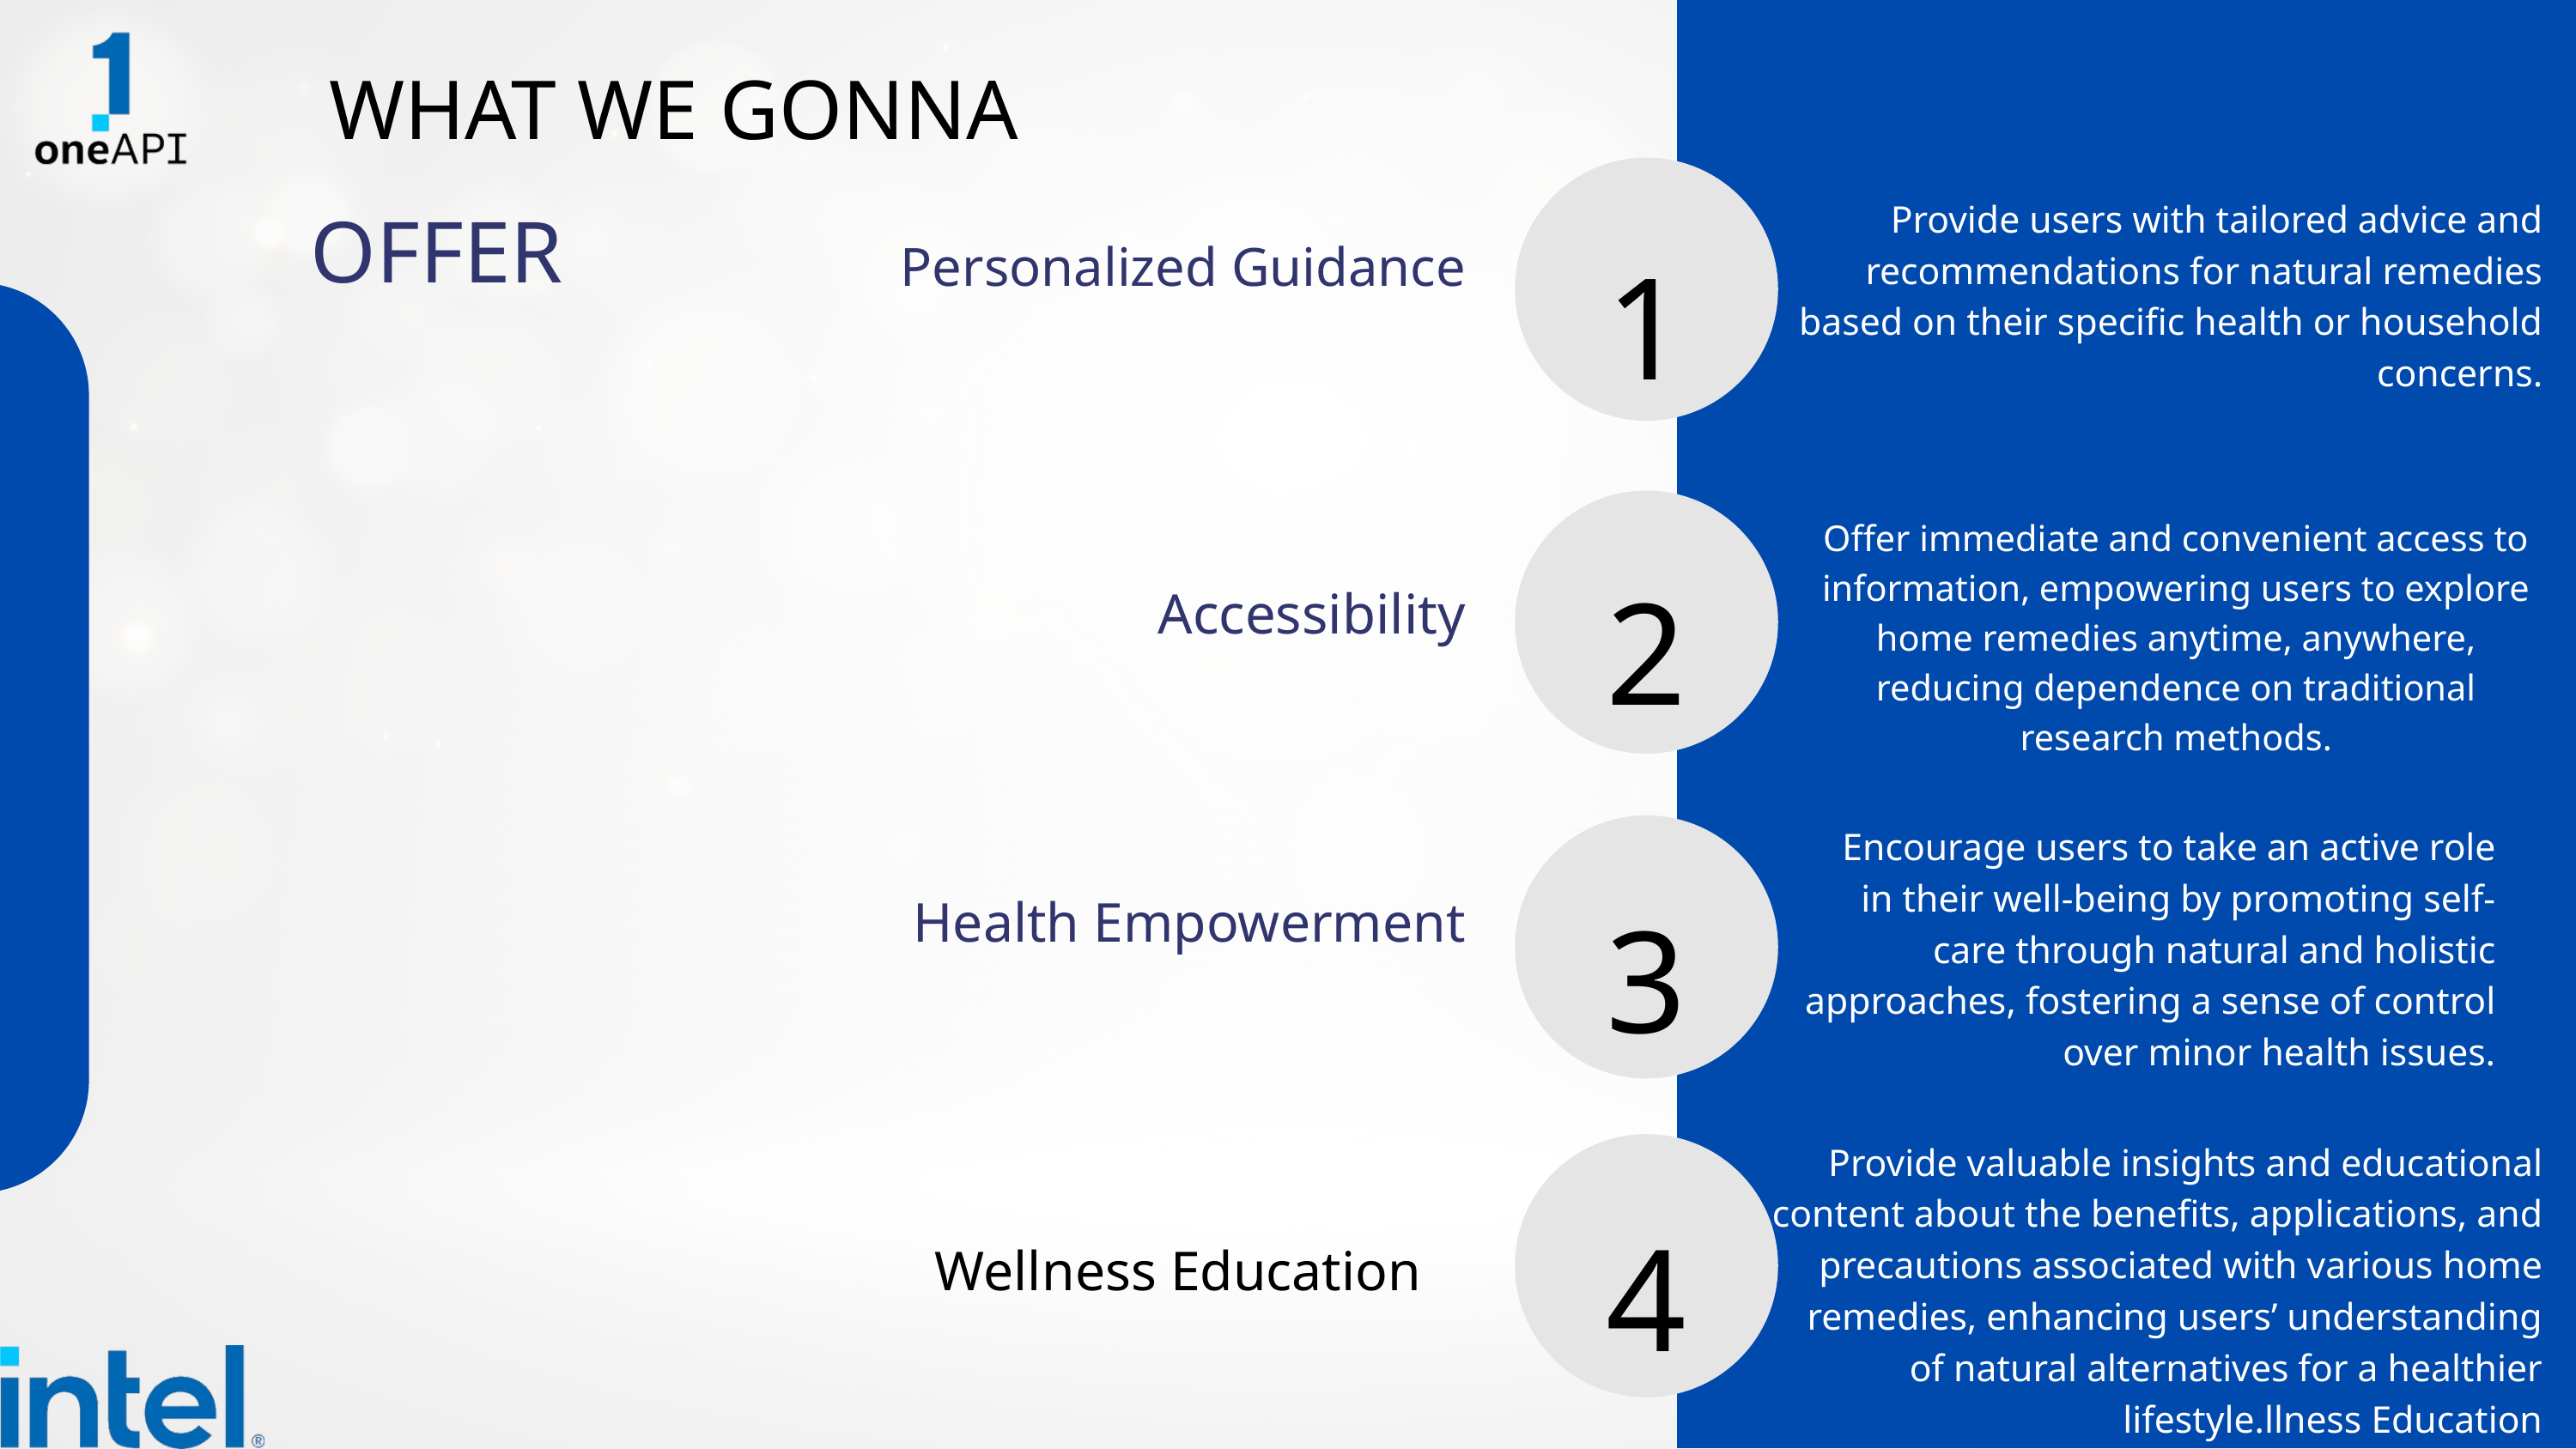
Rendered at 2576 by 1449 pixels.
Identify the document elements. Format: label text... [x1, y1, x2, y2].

text_box [0, 0, 1675, 1449]
text_box [0, 1345, 265, 1449]
text_box WHAT WE GONNA [242, 41, 1018, 156]
text_box Accessibility [775, 568, 1467, 646]
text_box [1515, 1133, 1778, 1397]
text_box Health Empowerment [628, 877, 1467, 953]
text_box [0, 0, 295, 181]
text_box Wellness Education [890, 1226, 1467, 1301]
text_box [1515, 815, 1778, 1079]
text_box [1515, 490, 1778, 755]
text_box Personalized Guidance [775, 223, 1467, 298]
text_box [1677, 0, 2576, 1449]
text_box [0, 282, 89, 1194]
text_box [1515, 157, 1778, 421]
text_box OFFER [0, 181, 564, 300]
